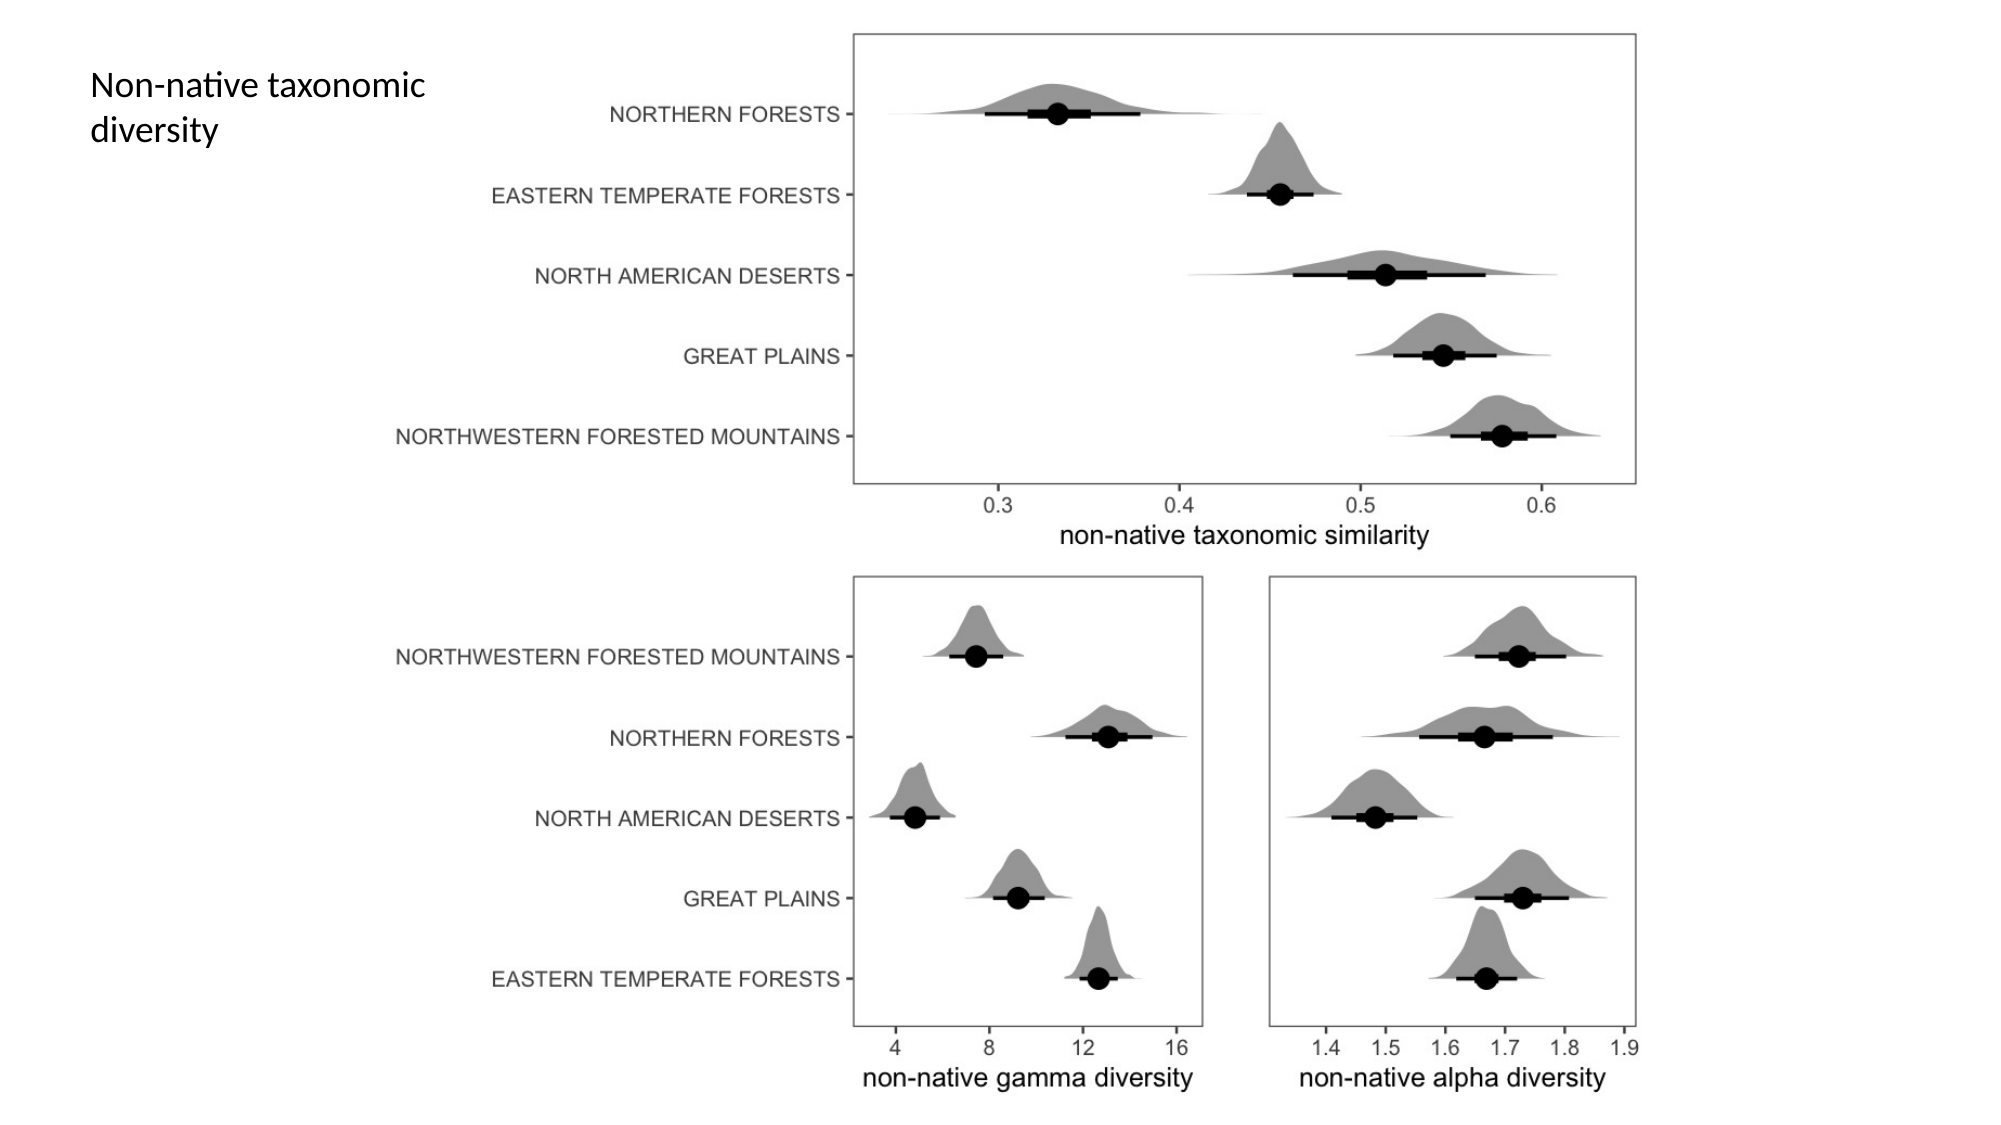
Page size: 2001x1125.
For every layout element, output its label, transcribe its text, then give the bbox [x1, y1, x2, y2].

text_box Non-native taxonomic diversity [75, 53, 349, 158]
picture [349, 20, 1650, 1105]
